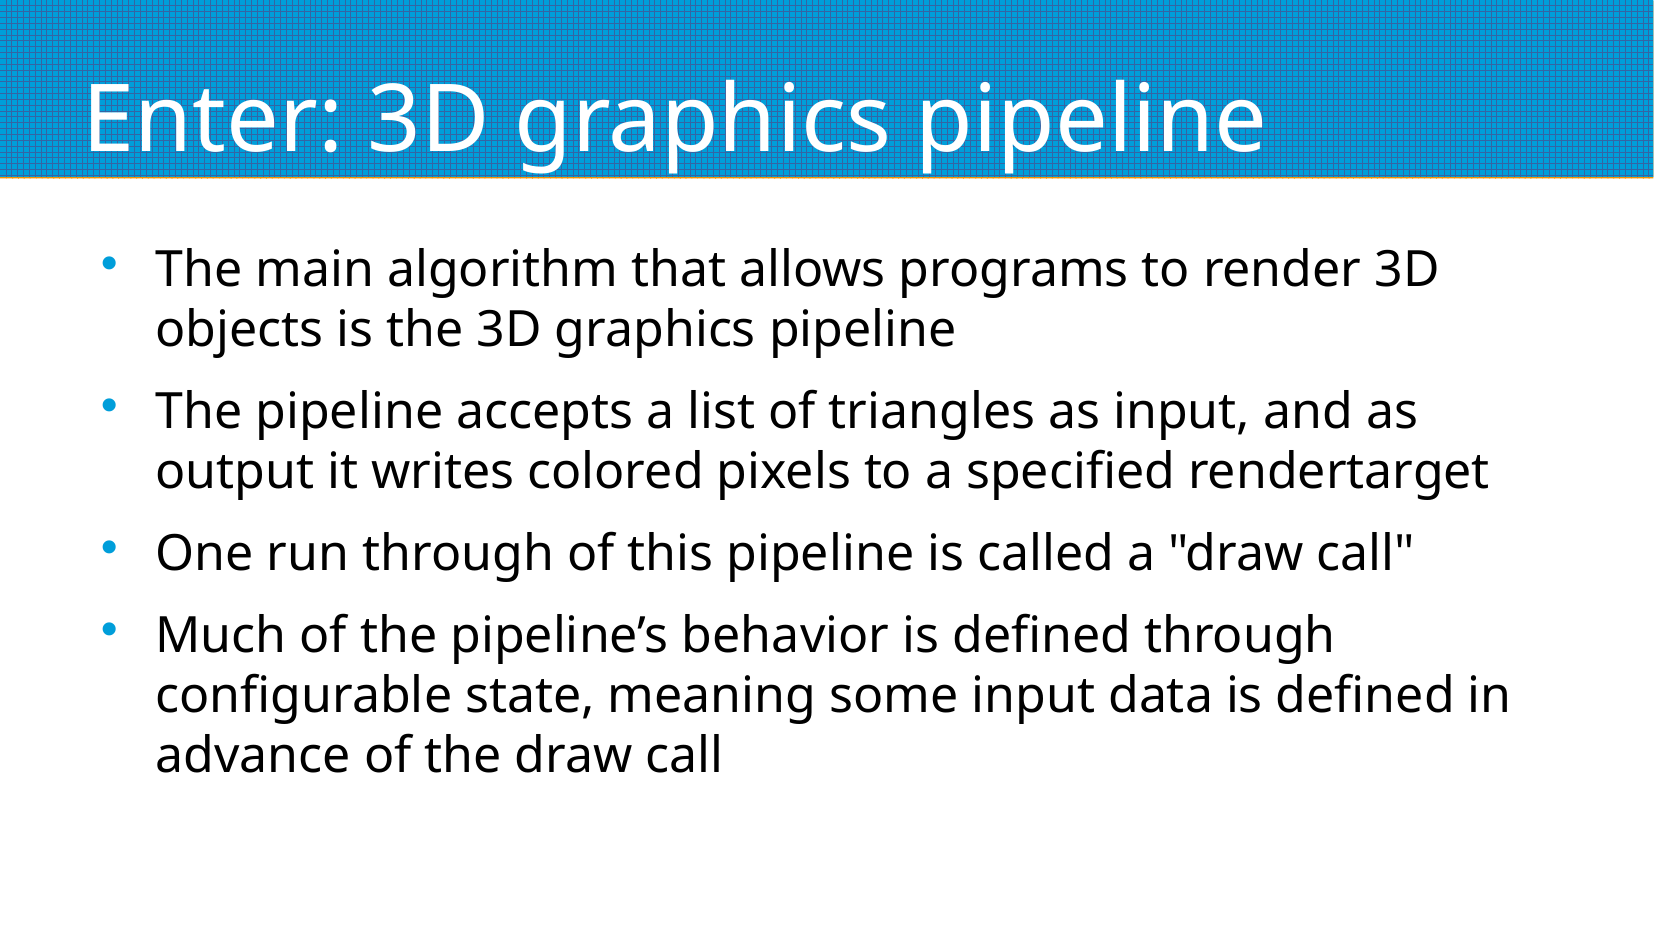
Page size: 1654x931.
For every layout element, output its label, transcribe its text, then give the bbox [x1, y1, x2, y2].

list The main algorithm that allows programs to render 3D objects is the 3D graphics pipeline The pipeline accepts a list of triangles as input, and as output it writes colored pixels to a specified rendertarget One run through of this pipeline is called a "draw call" Much of the pipeline’s behavior is defined through configurable state, meaning some input data is defined in advance of the draw call [82, 236, 1563, 810]
title Enter: 3D graphics pipeline [82, 14, 1571, 171]
picture [0, 179, 1654, 931]
